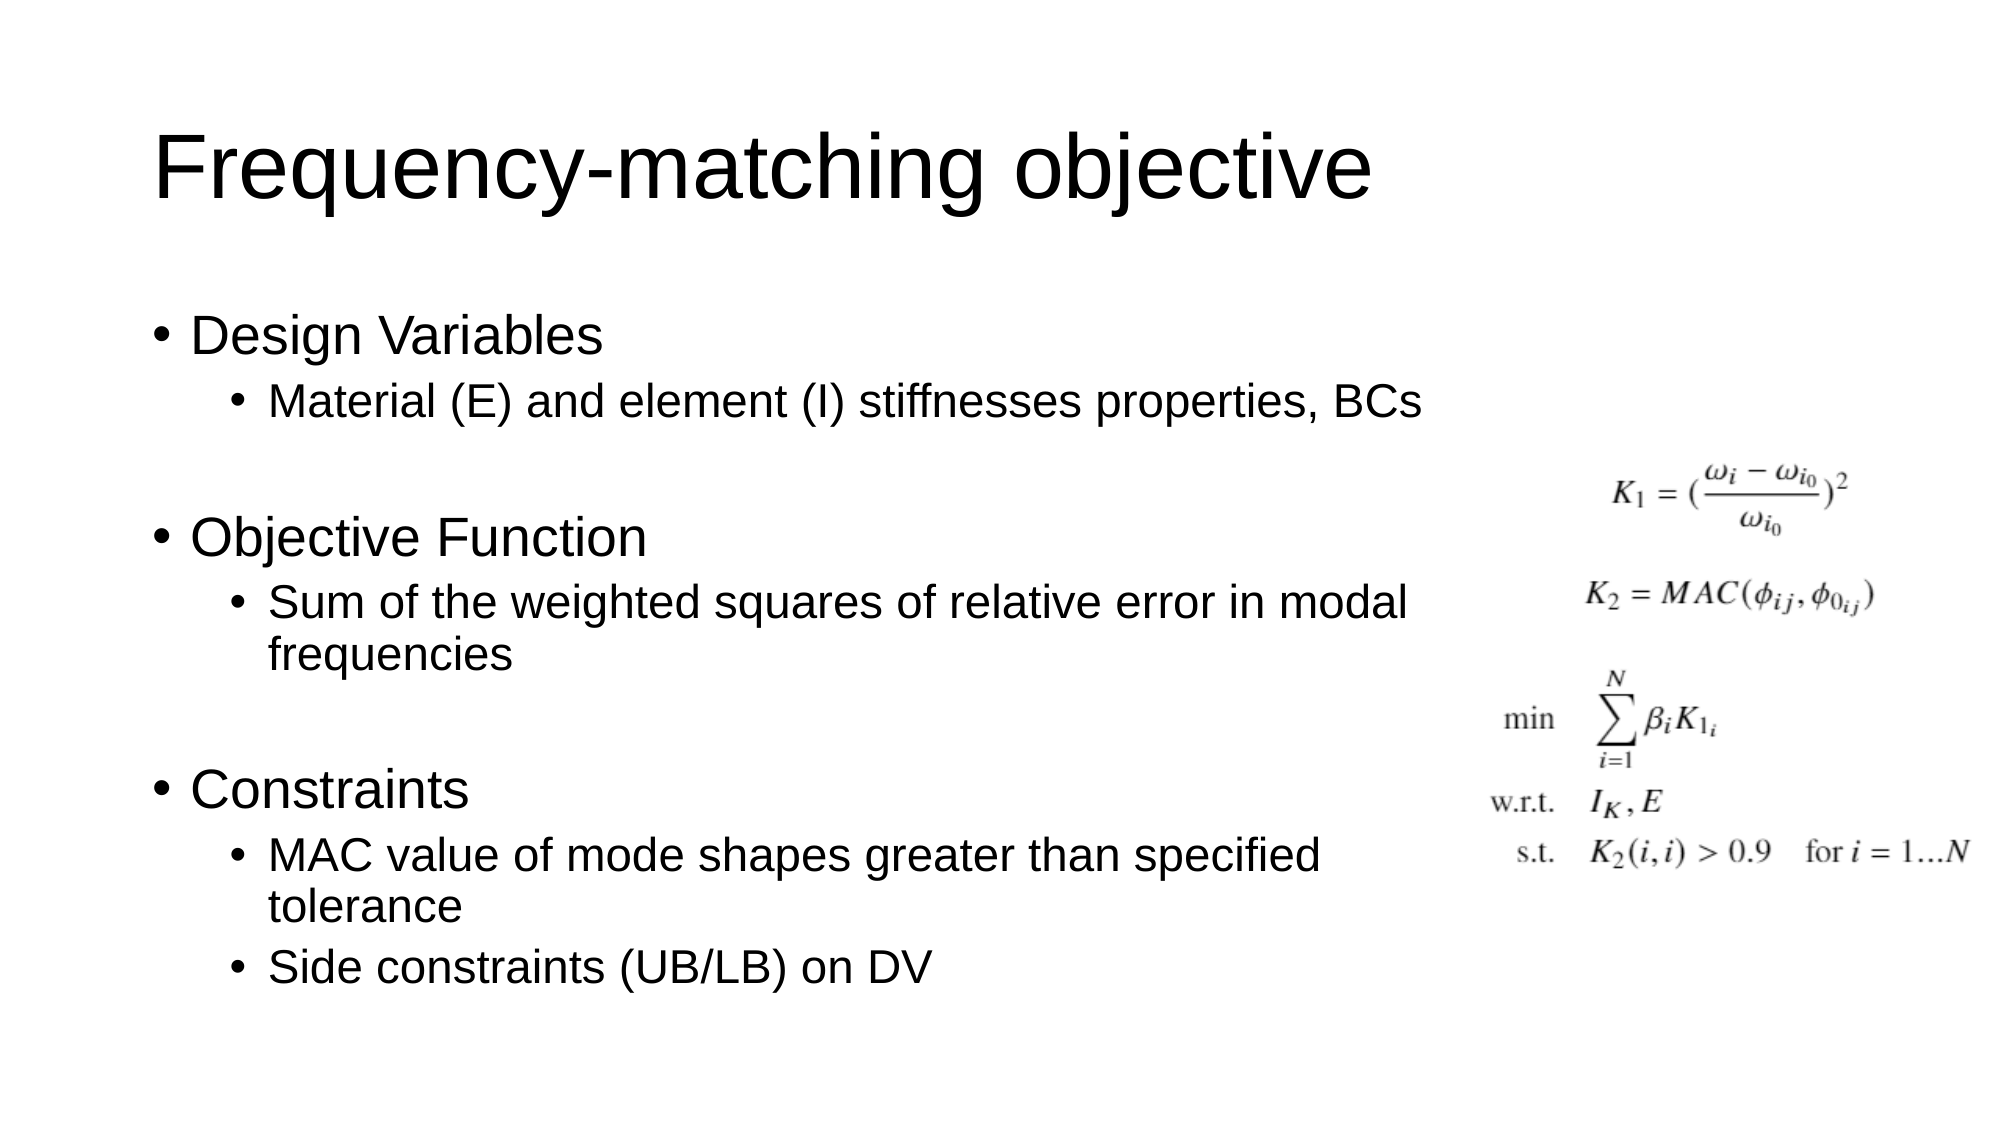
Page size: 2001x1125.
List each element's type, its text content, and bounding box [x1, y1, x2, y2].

title Frequency-matching objective [137, 59, 1863, 278]
list Design Variables Material (E) and element (I) stiffnesses properties, BCs Objective Function Sum of the weighted squares of relative error in modal frequencies Constraints MAC value of mode shapes greater than specified tolerance Side constraints (UB/LB) on DV [137, 299, 1464, 1014]
picture [1480, 431, 1995, 881]
